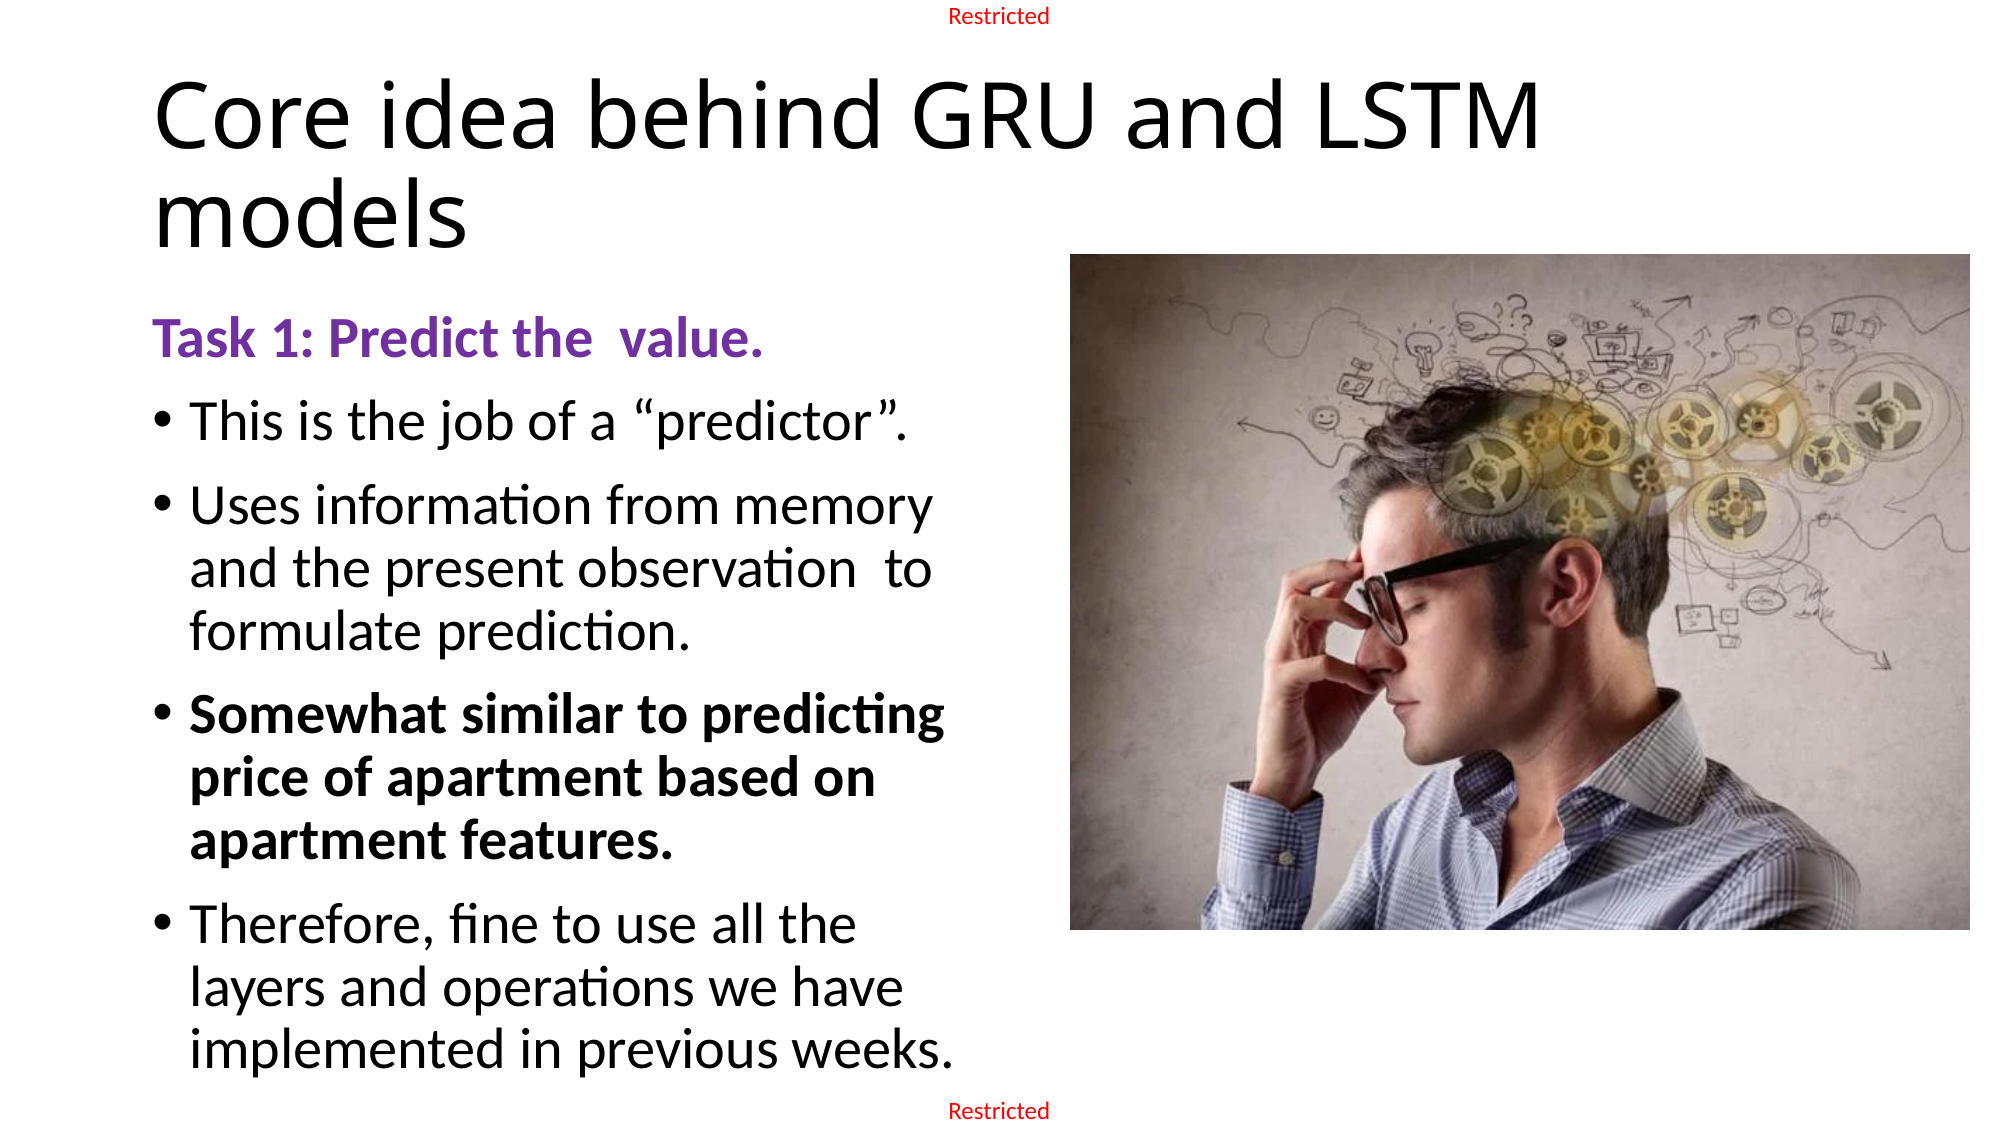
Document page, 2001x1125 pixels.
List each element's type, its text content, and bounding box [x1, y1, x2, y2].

picture [1069, 254, 1970, 930]
title Core idea behind GRU and LSTM models [137, 59, 1863, 278]
